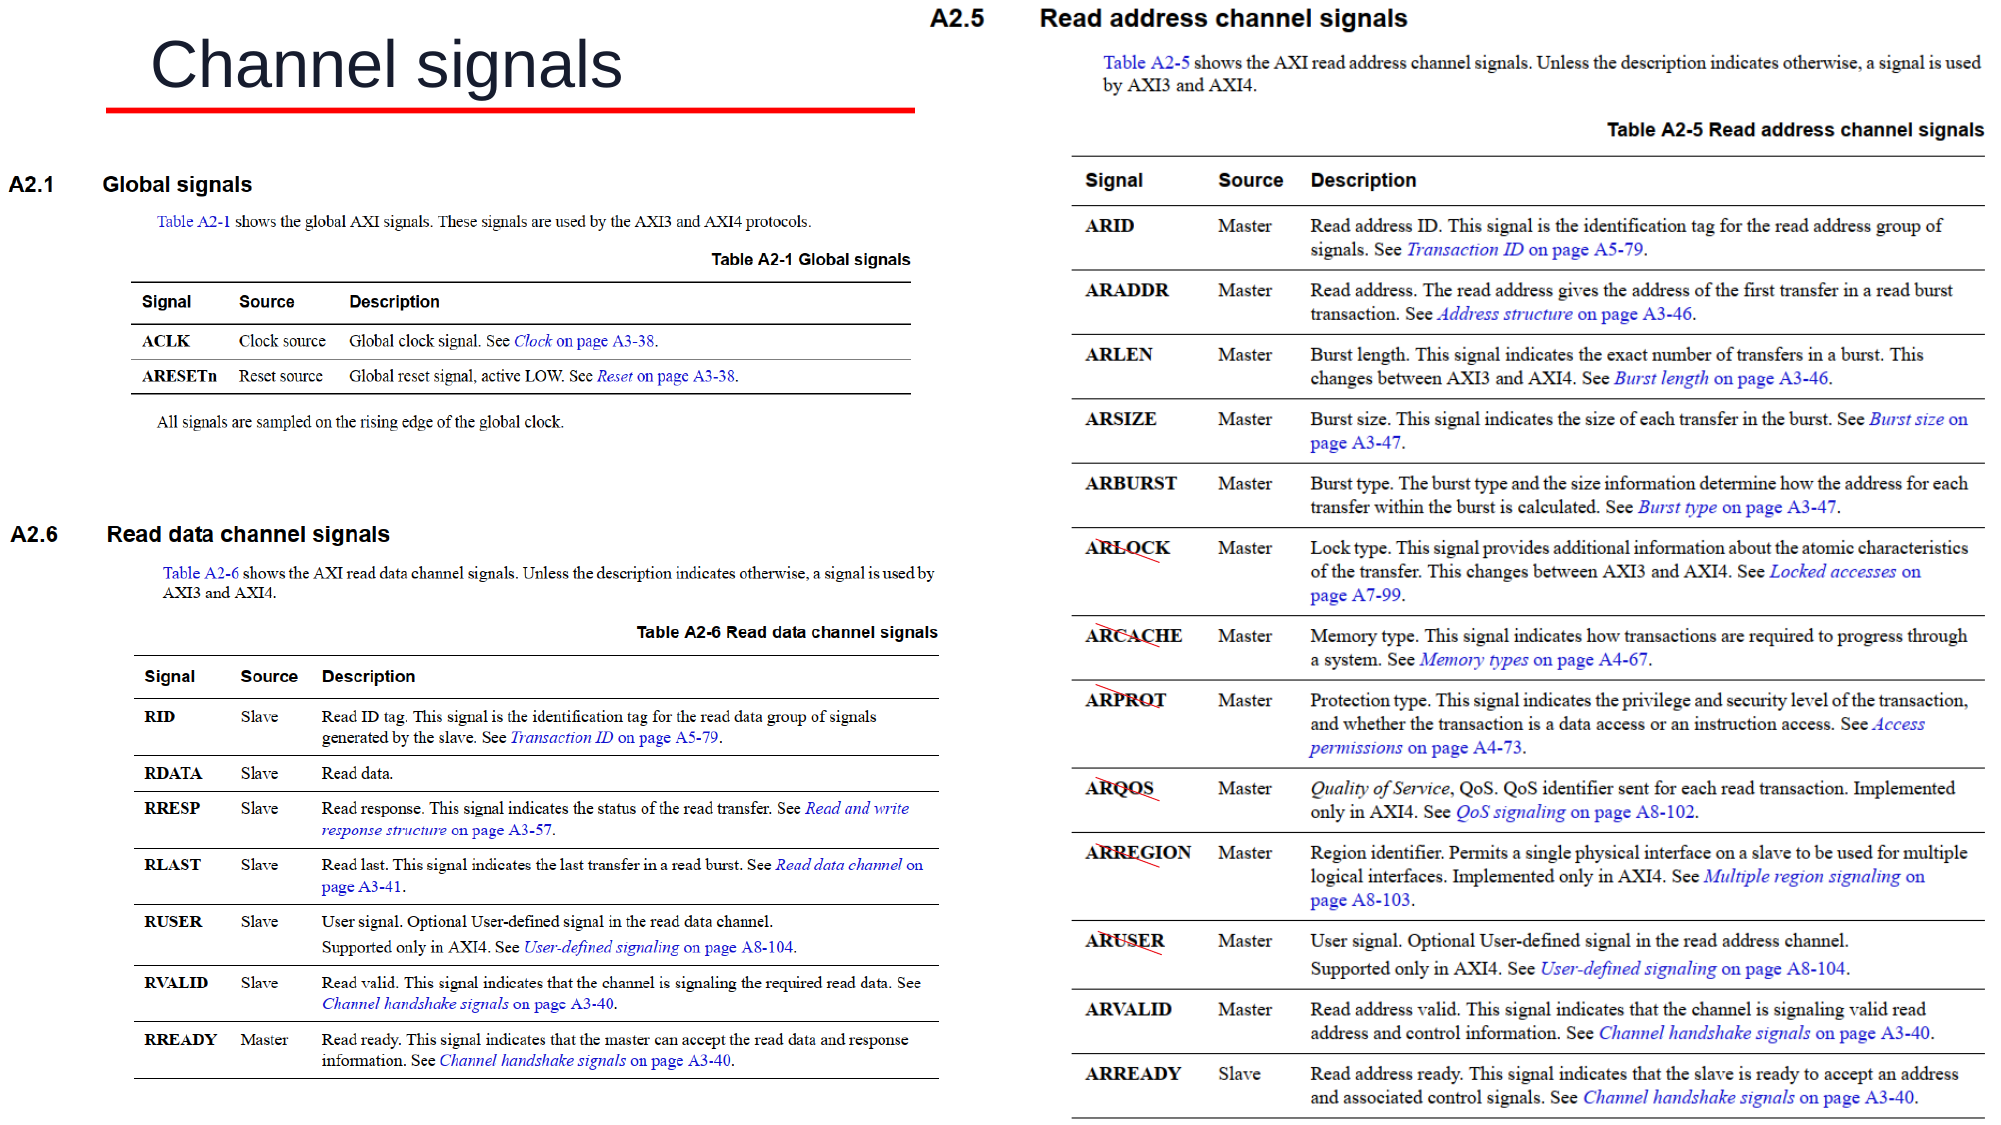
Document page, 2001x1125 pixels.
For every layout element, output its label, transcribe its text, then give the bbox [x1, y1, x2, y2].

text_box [1095, 684, 1160, 708]
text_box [1095, 843, 1160, 868]
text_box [1097, 931, 1162, 955]
title Channel signals [135, 22, 915, 105]
picture [0, 0, 2000, 1125]
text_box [1095, 538, 1160, 563]
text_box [1095, 777, 1160, 801]
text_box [1095, 623, 1160, 647]
